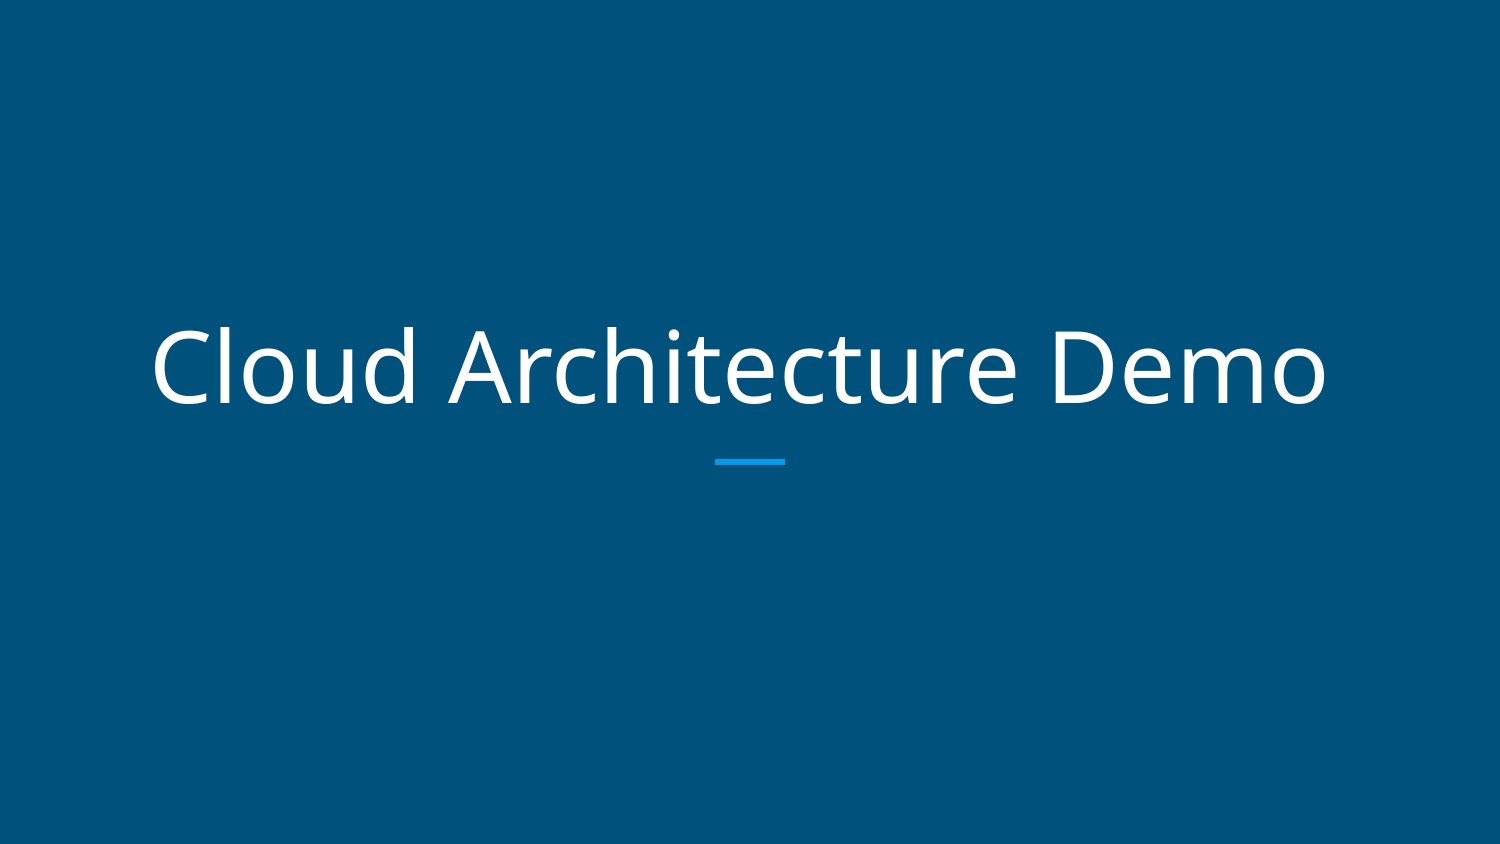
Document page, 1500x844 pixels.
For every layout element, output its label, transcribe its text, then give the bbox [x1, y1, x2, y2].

title Cloud Architecture Demo [78, 289, 1428, 439]
